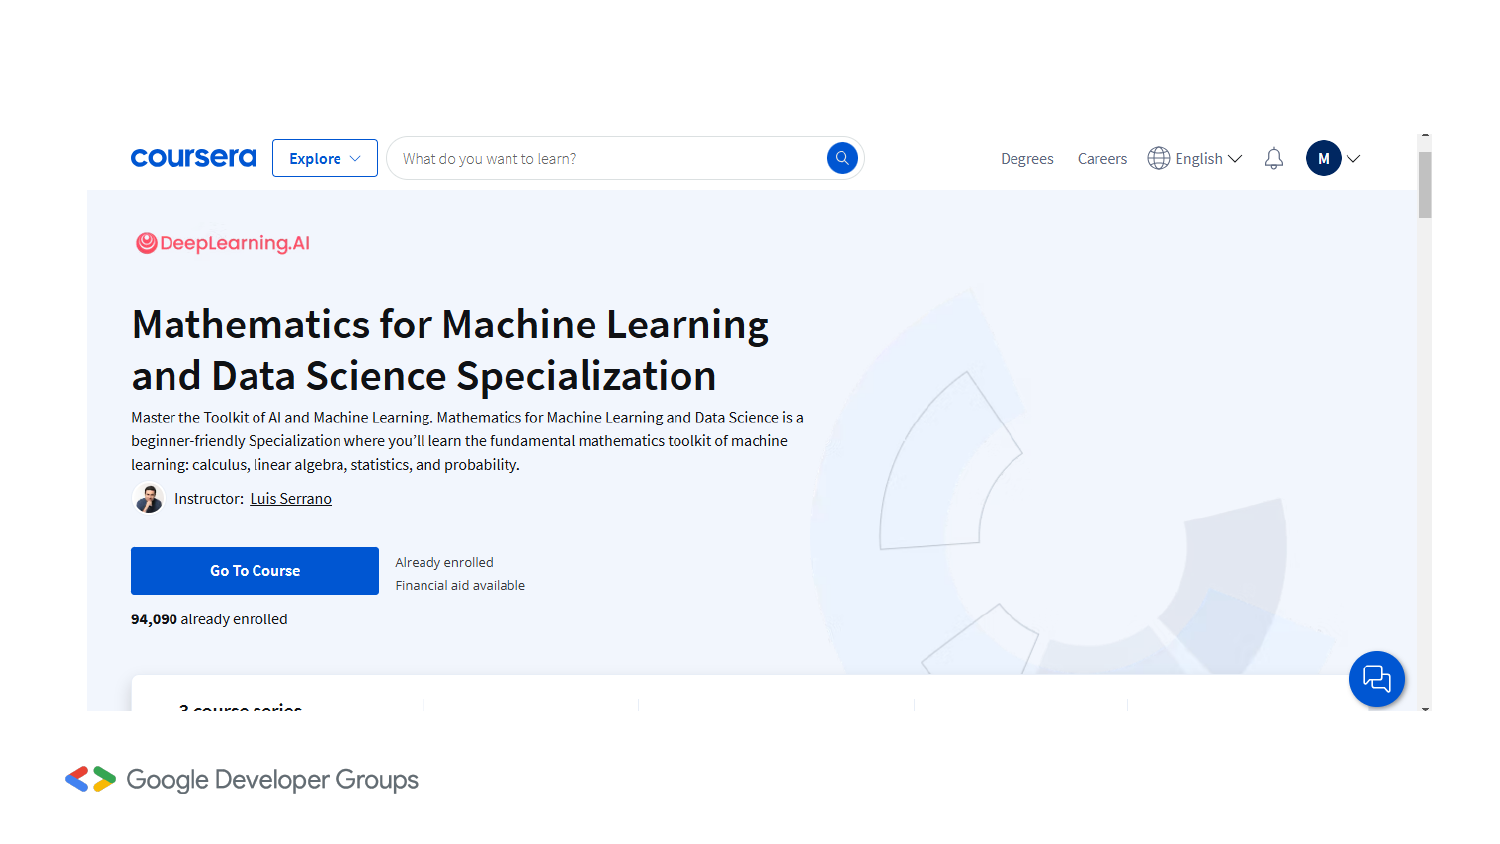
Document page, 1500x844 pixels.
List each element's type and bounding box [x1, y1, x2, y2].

picture [86, 134, 1432, 711]
picture [64, 766, 419, 794]
